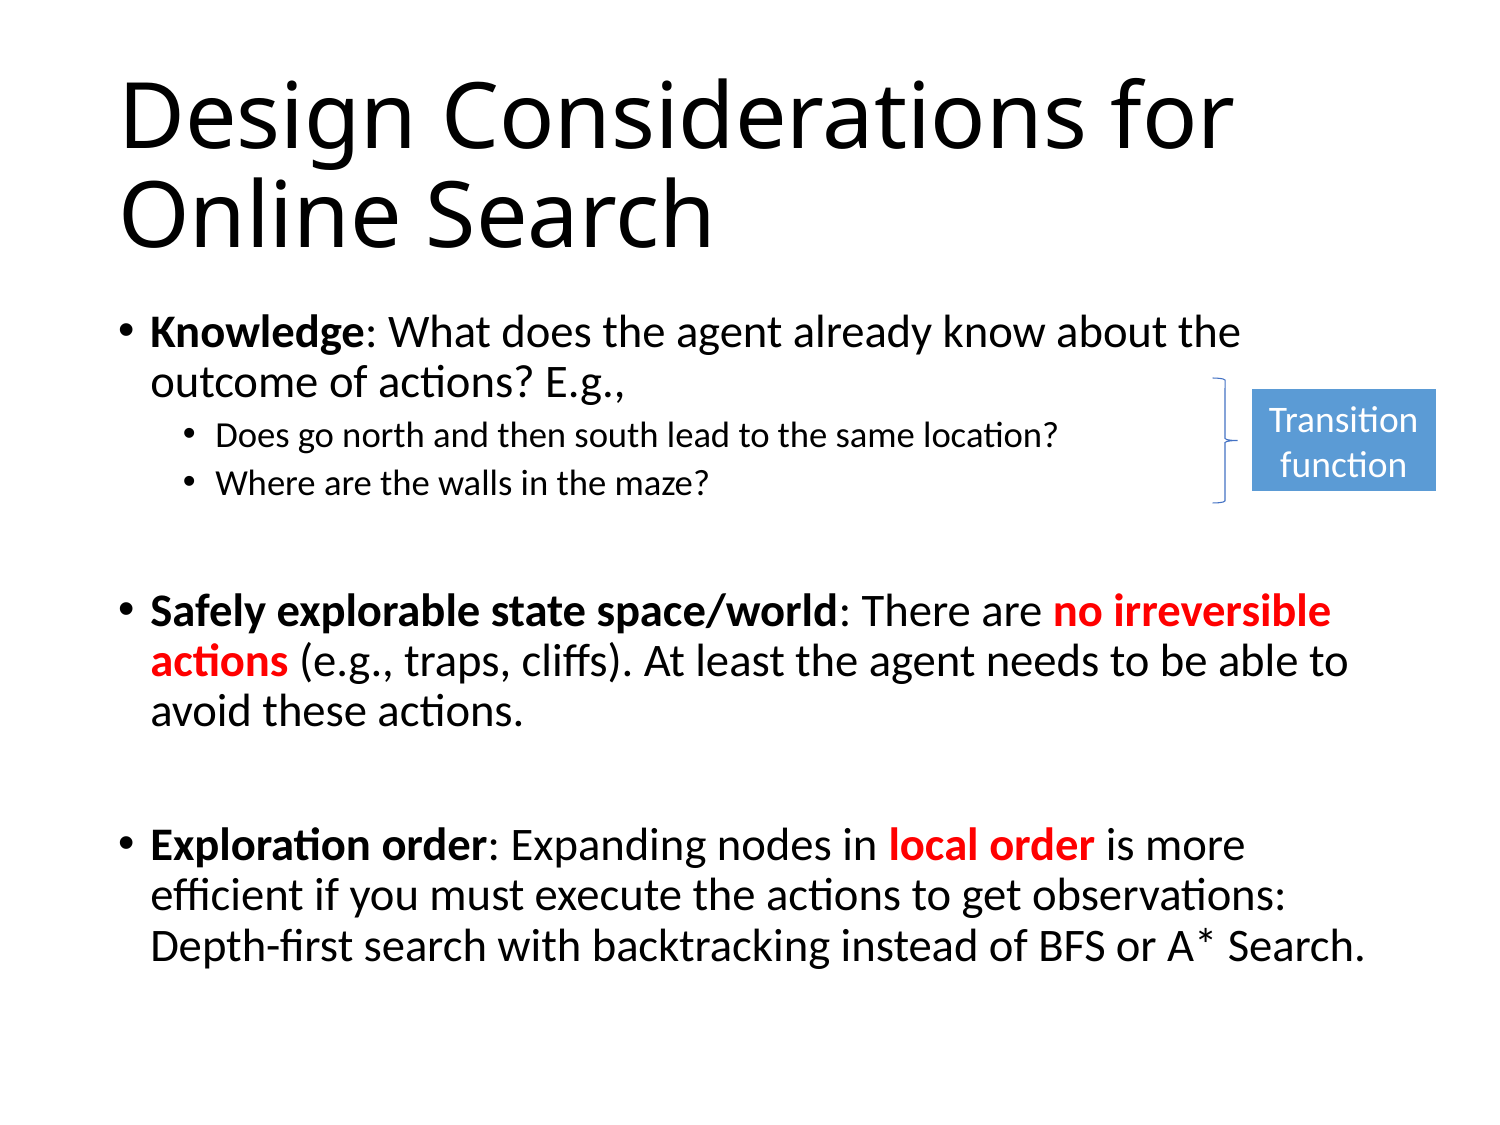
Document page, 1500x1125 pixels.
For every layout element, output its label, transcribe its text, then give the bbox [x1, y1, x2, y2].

text_box Transition function [1248, 386, 1439, 494]
title Design Considerations for Online Search [103, 59, 1397, 278]
list Knowledge: What does the agent already know about the outcome of actions? E.g., Does go north and then south lead to the same location? Where are the walls in the maze? Safely explorable state space/world: There are no irreversible actions (e.g., traps, cliffs). At least the agent needs to be able to avoid these actions. Exploration order: Expanding nodes in local order is more efficient if you must execute the actions to get observations: Depth-first search with backtracking instead of BFS or A* Search. [103, 299, 1397, 1014]
text_box [1212, 377, 1238, 504]
